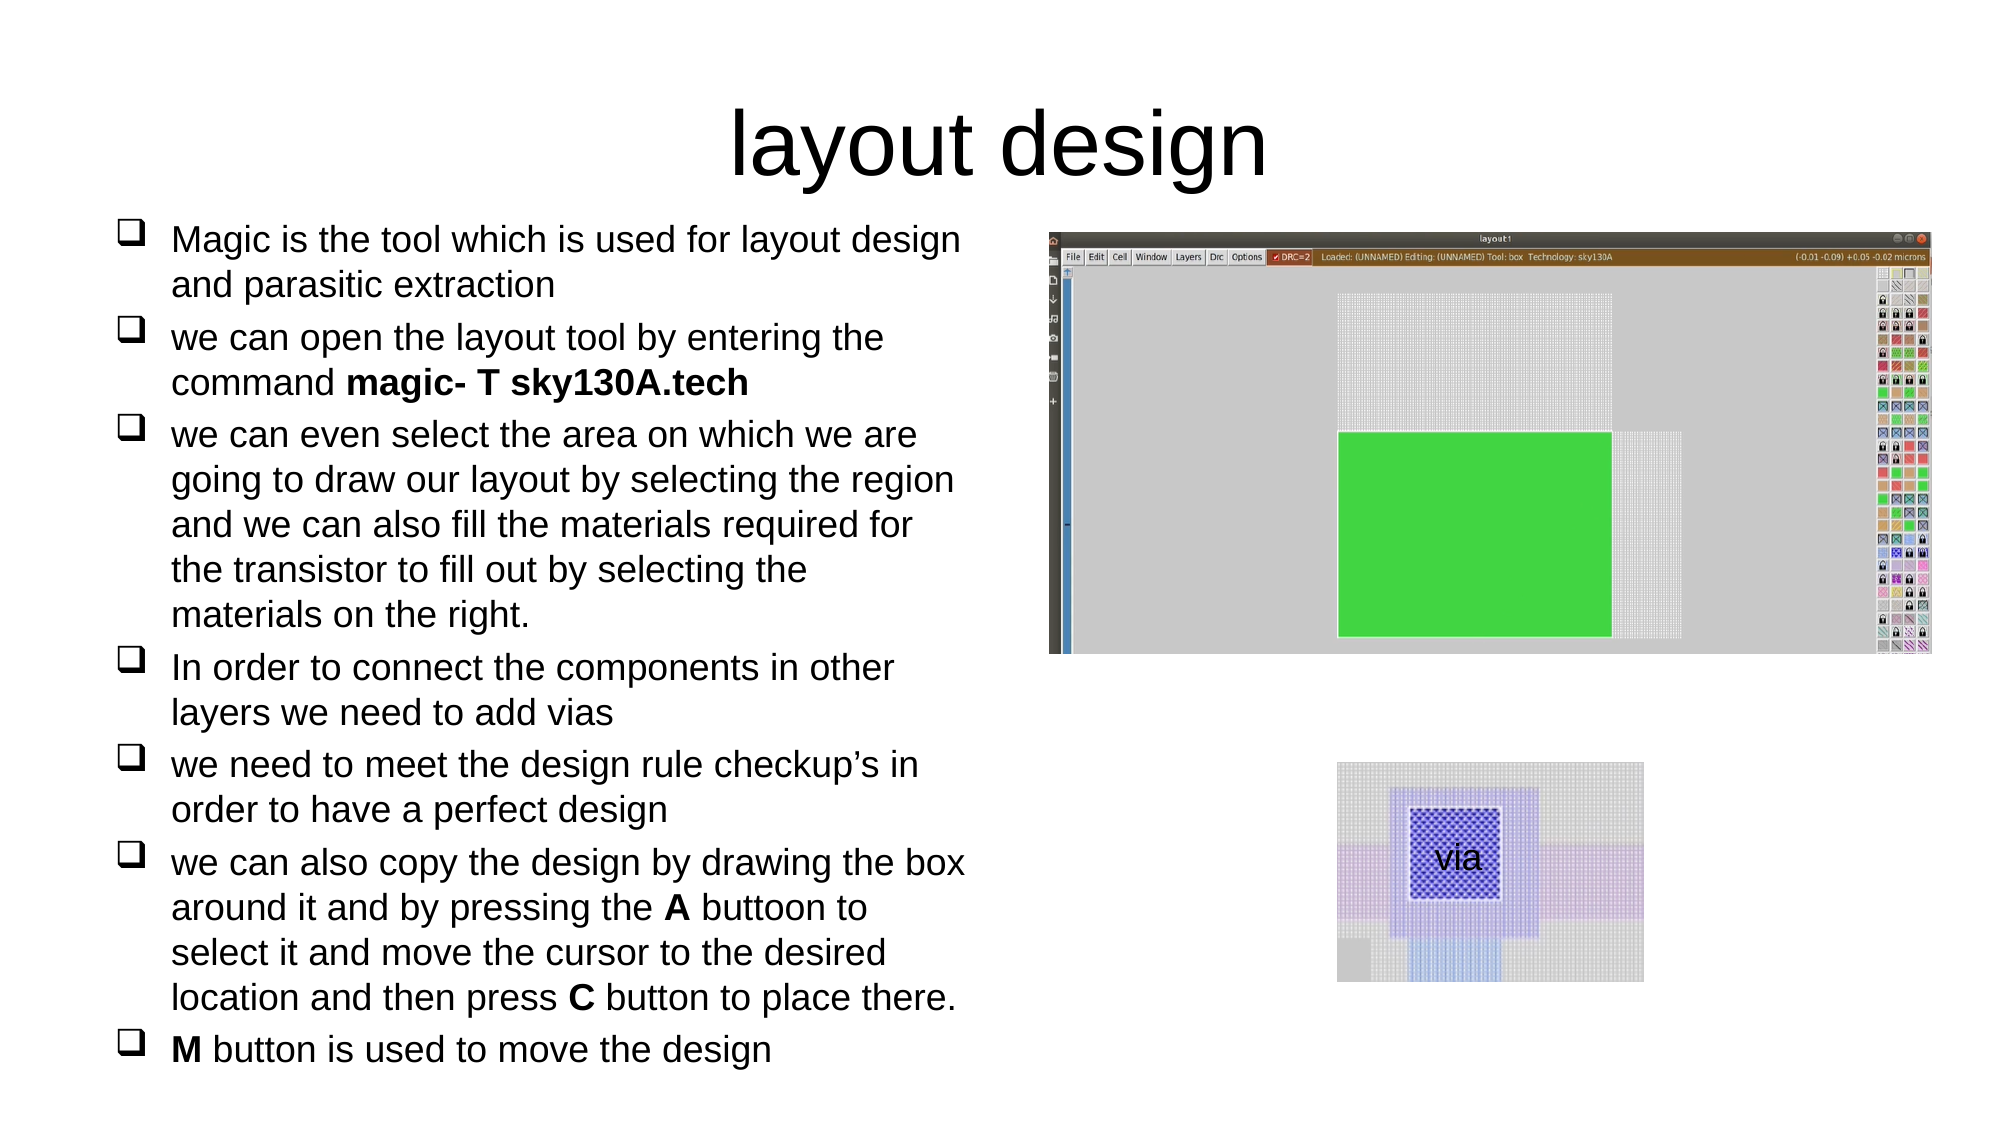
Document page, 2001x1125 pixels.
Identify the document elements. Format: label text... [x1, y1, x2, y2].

picture [1337, 762, 1644, 982]
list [1049, 232, 1932, 654]
list Magic is the tool which is used for layout design and parasitic extraction we can open the layout tool by entering the command magic- T sky130A.tech we can even select the area on which we are going to draw our layout by selecting the region and we can also fill the materials required for the transistor to fill out by selecting the materials on the right. In order to connect the components in other layers we need to add vias we need to meet the design rule checkup’s in order to have a perfect design we can also copy the design by drawing the box around it and by pressing the A buttoon to select it and move the cursor to the desired location and then press C button to place there. M button is used to move the design [99, 207, 983, 1061]
title layout design [99, 44, 1901, 233]
